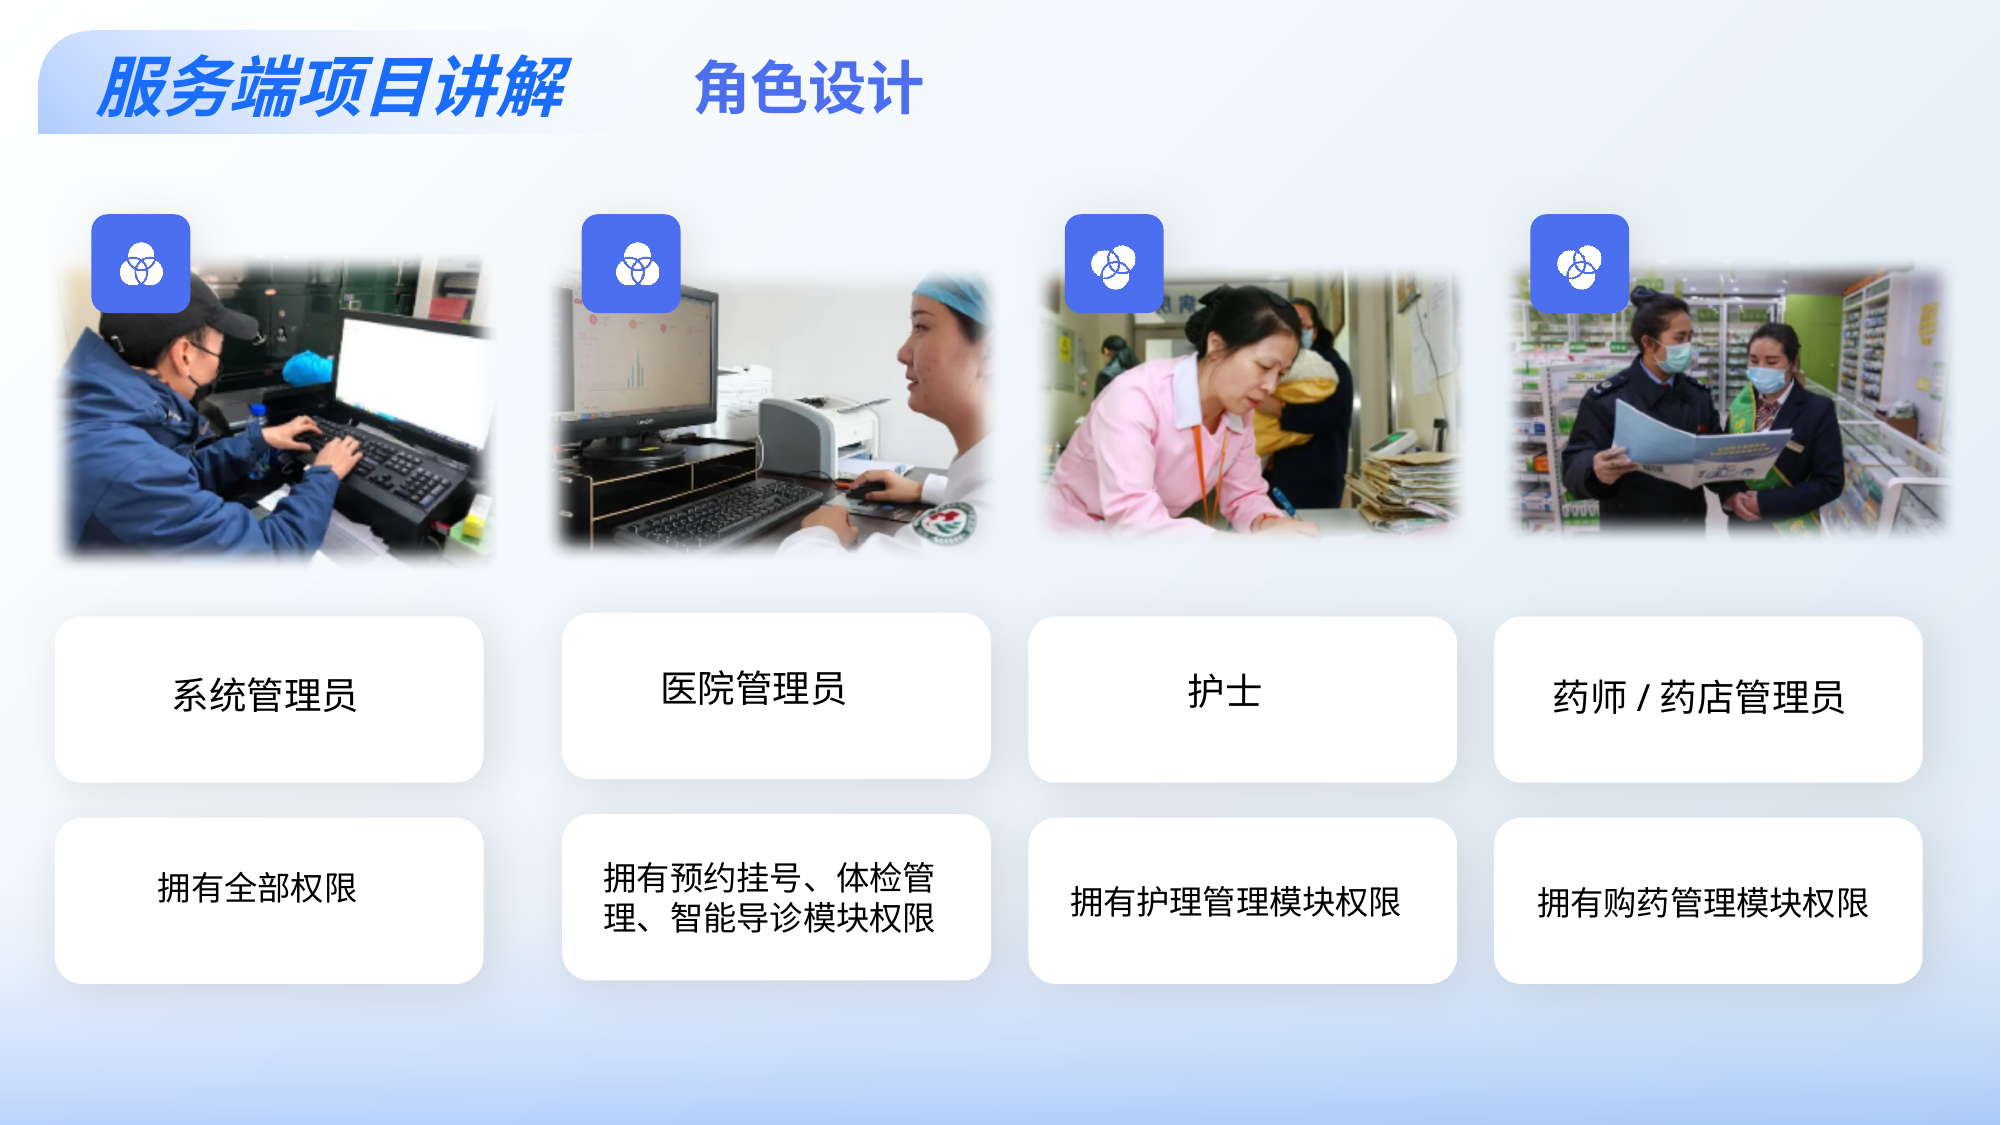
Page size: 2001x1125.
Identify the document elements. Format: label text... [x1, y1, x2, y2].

text_box [1529, 213, 1631, 255]
text_box 拥有护理管理模块权限 [1055, 873, 1430, 929]
text_box [561, 611, 992, 781]
text_box [0, 796, 2000, 1125]
text_box 医院管理员 [645, 657, 1021, 718]
picture [1032, 220, 1469, 548]
text_box [53, 816, 485, 986]
text_box [1027, 615, 1459, 784]
text_box [1027, 816, 1459, 986]
text_box [580, 213, 682, 264]
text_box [38, 30, 637, 134]
picture [48, 232, 500, 573]
text_box [1492, 816, 1924, 986]
text_box [561, 813, 992, 982]
text_box 拥有预约挂号、体检管理、智能导诊模块权限 [588, 849, 964, 944]
text_box [1063, 213, 1165, 262]
text_box 拥有全部权限 [143, 860, 518, 915]
picture [543, 232, 1001, 563]
text_box 角色设计 [677, 43, 981, 139]
text_box [53, 615, 485, 784]
text_box 护士 [1173, 660, 1483, 720]
text_box 拥有购药管理模块权限 [1522, 875, 1898, 930]
text_box 药师/药店管理员 [1537, 666, 1913, 727]
picture [1501, 220, 1958, 545]
text_box 系统管理员 [156, 664, 532, 724]
text_box [1492, 615, 1924, 784]
text_box [90, 213, 192, 250]
